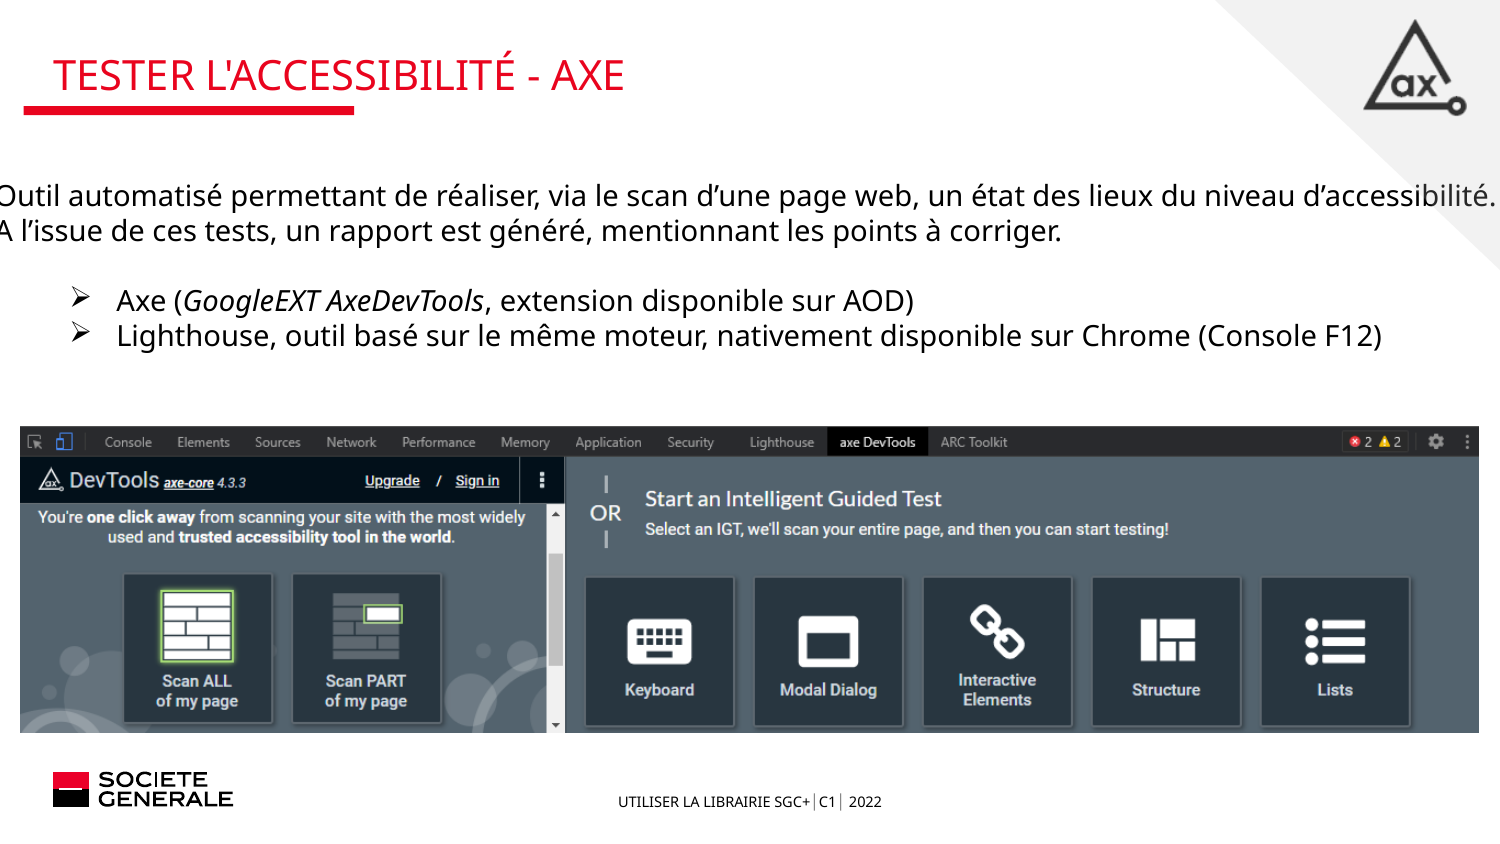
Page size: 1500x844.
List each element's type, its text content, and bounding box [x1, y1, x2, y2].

picture [1363, 19, 1467, 117]
text_box [1215, 0, 1500, 271]
title TESTER L'Accessibilité - AXE [53, 58, 1317, 98]
picture [20, 426, 1479, 733]
text_box Outil automatisé permettant de réaliser, via le scan d’une page web, un état des lieux du niveau d’accessibilité. A l’issue de ces tests, un rapport est généré, mentionnant les points à corriger. Axe (GoogleEXT AxeDevTools, extension disponible sur AOD) Lighthouse, outil basé sur le même moteur, nativement disponible sur Chrome (Console F12) [0, 171, 1500, 381]
